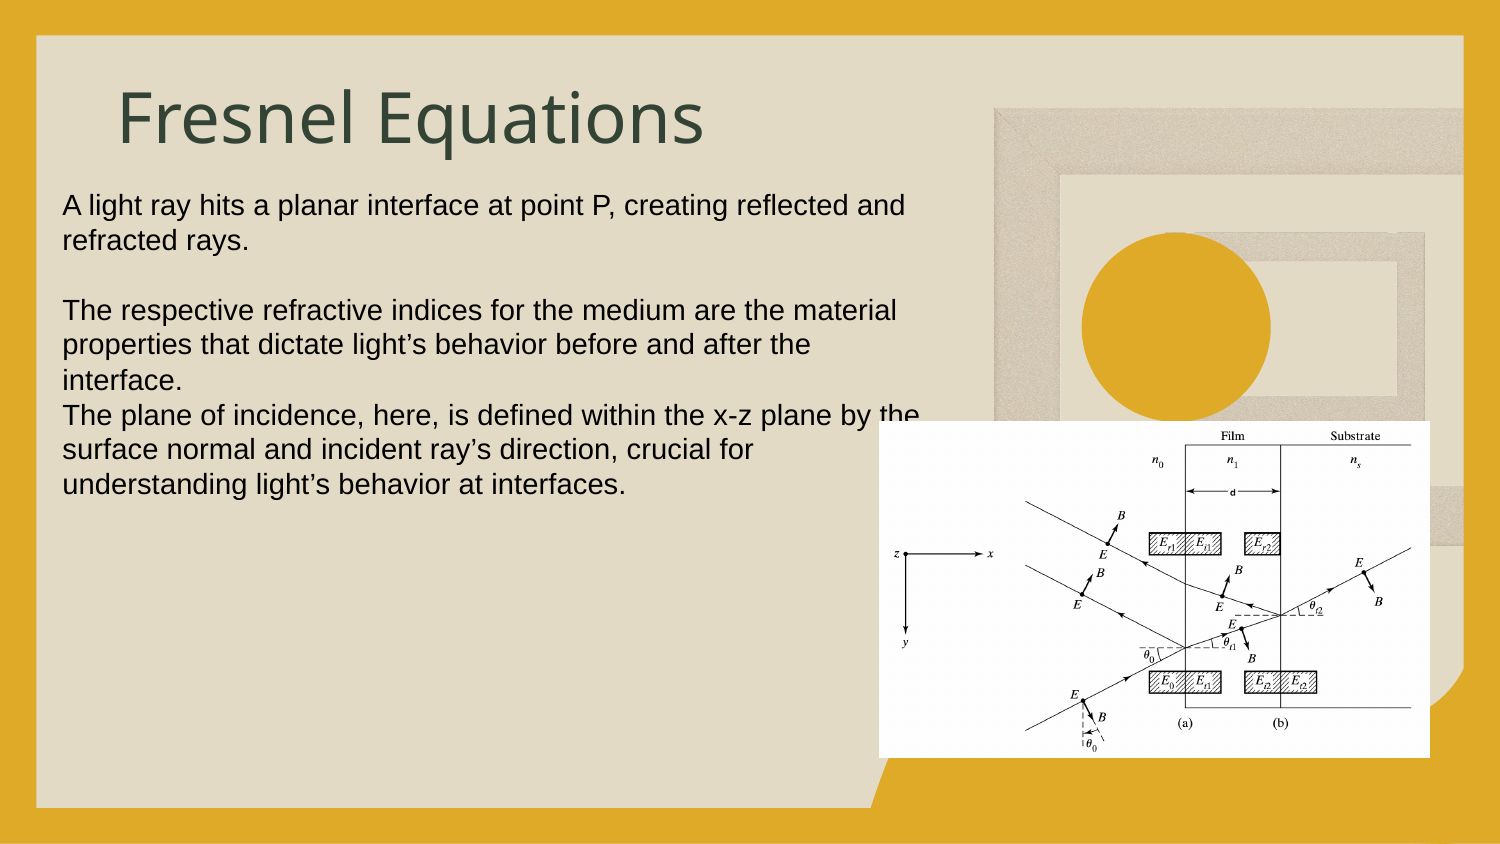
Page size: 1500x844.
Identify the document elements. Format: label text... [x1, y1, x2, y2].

text_box A light ray hits a planar interface at point P, creating reflected and refracted rays. The respective refractive indices for the medium are the material properties that dictate light’s behavior before and after the interface. The plane of incidence, here, is defined within the x-z plane by the surface normal and incident ray’s direction, crucial for understanding light’s behavior at interfaces. [47, 178, 950, 508]
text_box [885, 704, 1433, 766]
title Fresnel Equations [47, 57, 775, 152]
picture [879, 88, 1463, 758]
